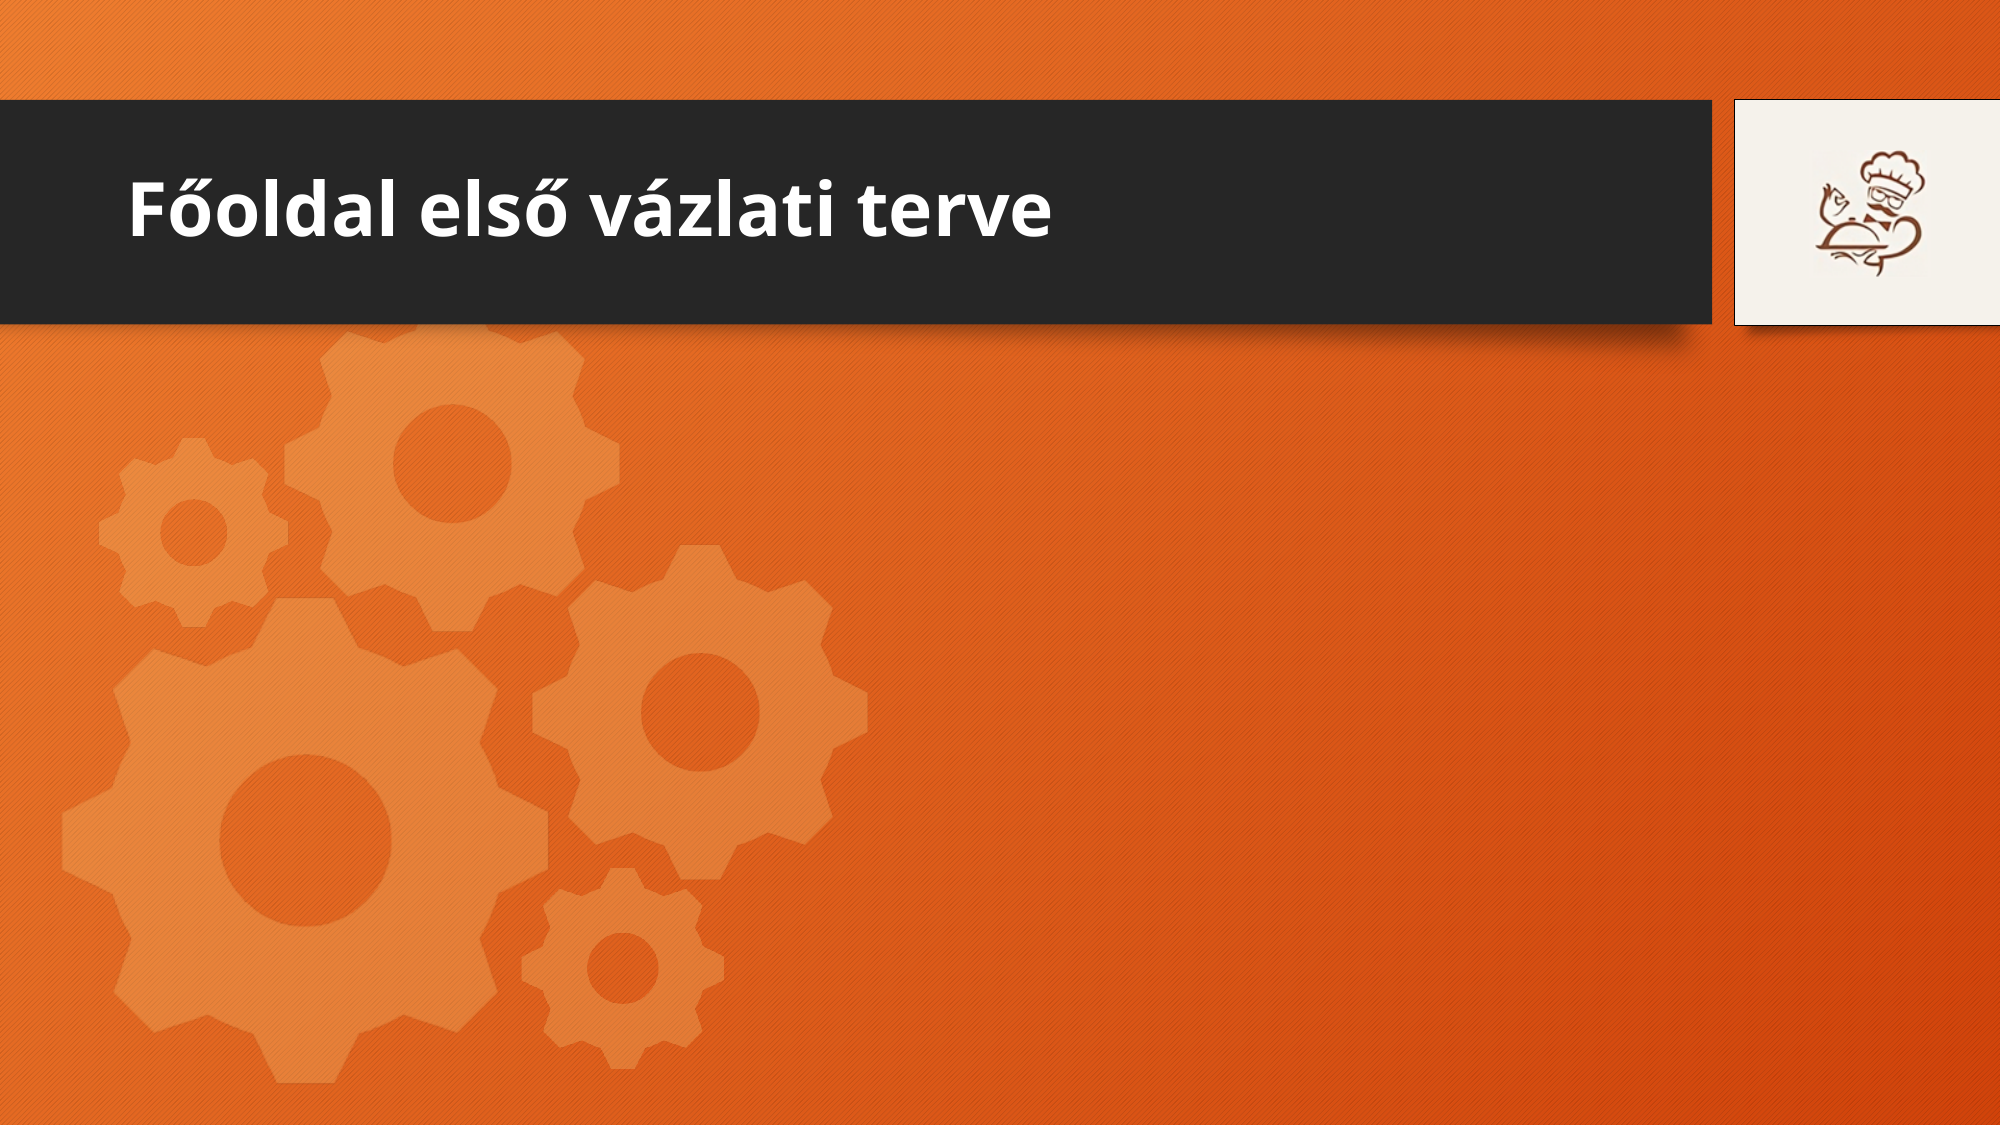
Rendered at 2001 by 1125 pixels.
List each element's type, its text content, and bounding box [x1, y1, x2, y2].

title Főoldal első vázlati terve [111, 123, 1689, 301]
picture [0, 325, 1713, 1110]
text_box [1733, 99, 2000, 326]
picture [1736, 326, 2000, 347]
